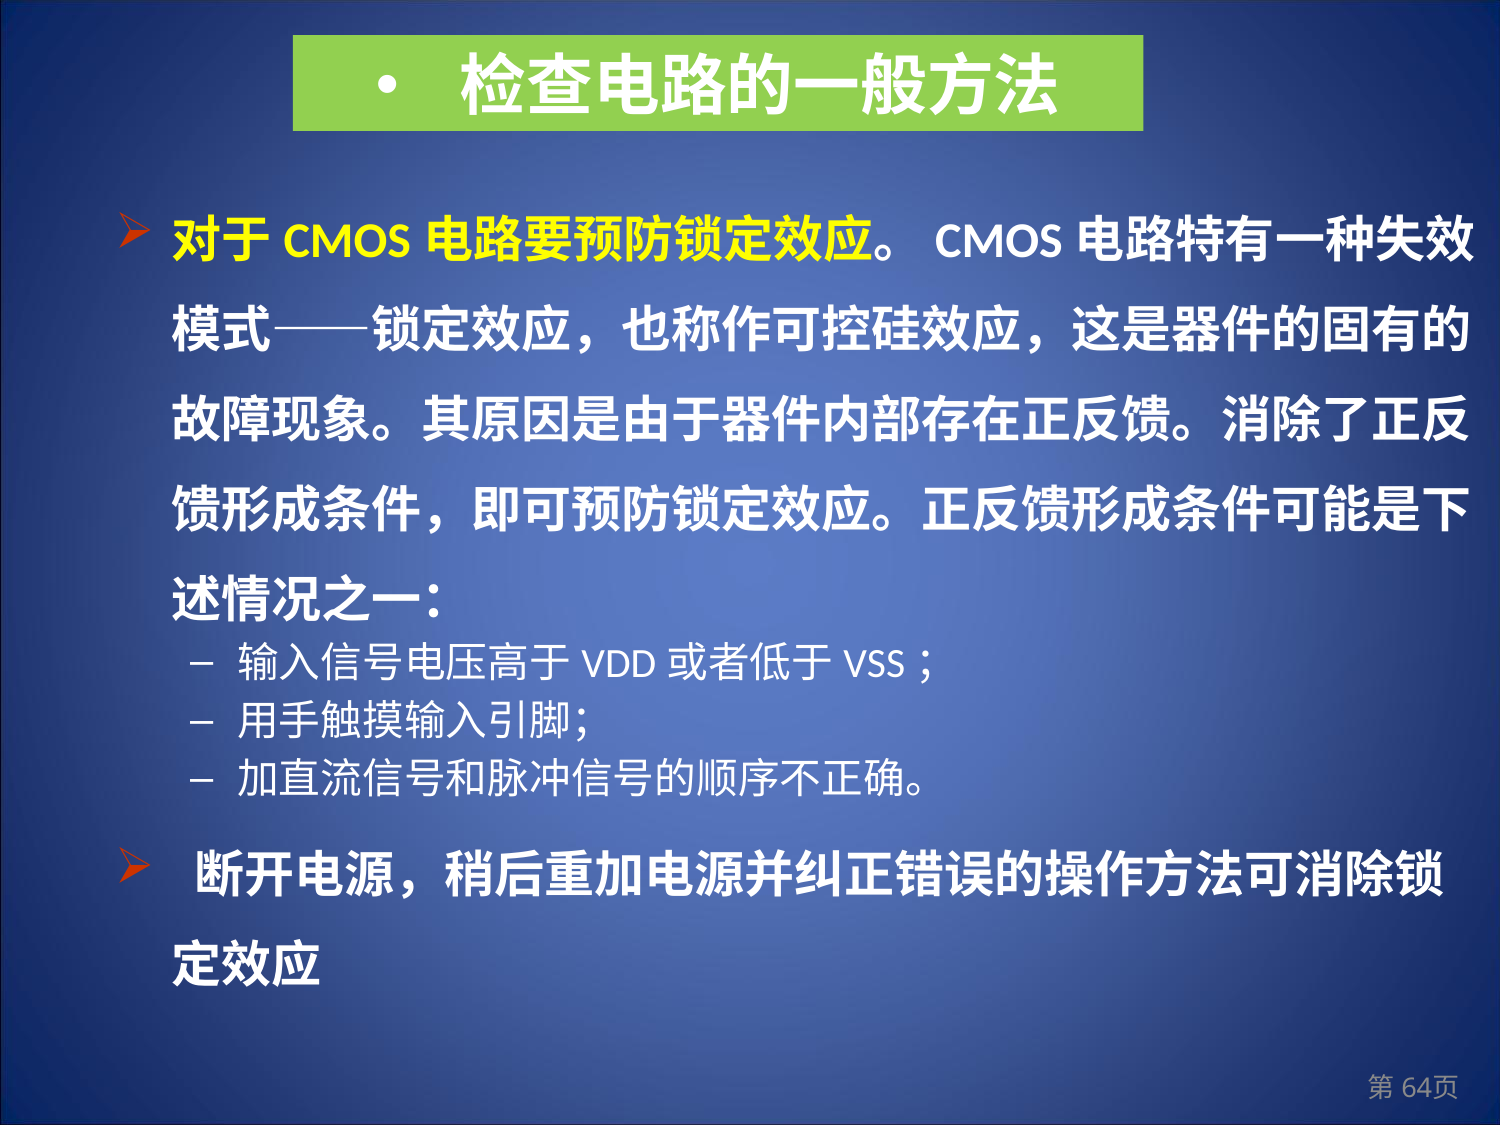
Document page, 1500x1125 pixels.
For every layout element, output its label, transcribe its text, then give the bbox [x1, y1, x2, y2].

picture [0, 0, 1500, 1125]
text_box 检查电路的一般方法 [292, 35, 1144, 131]
list 对于CMOS电路要预防锁定效应。CMOS电路特有一种失效模式——锁定效应，也称作可控硅效应，这是器件的固有的故障现象。其原因是由于器件内部存在正反馈。消除了正反馈形成条件，即可预防锁定效应。正反馈形成条件可能是下述情况之一： 输入信号电压高于VDD或者低于VSS； 用手触摸输入引脚； 加直流信号和脉冲信号的顺序不正确。 断开电源，稍后重加电源并纠正错误的操作方法可消除锁定效应 [100, 169, 1500, 1043]
